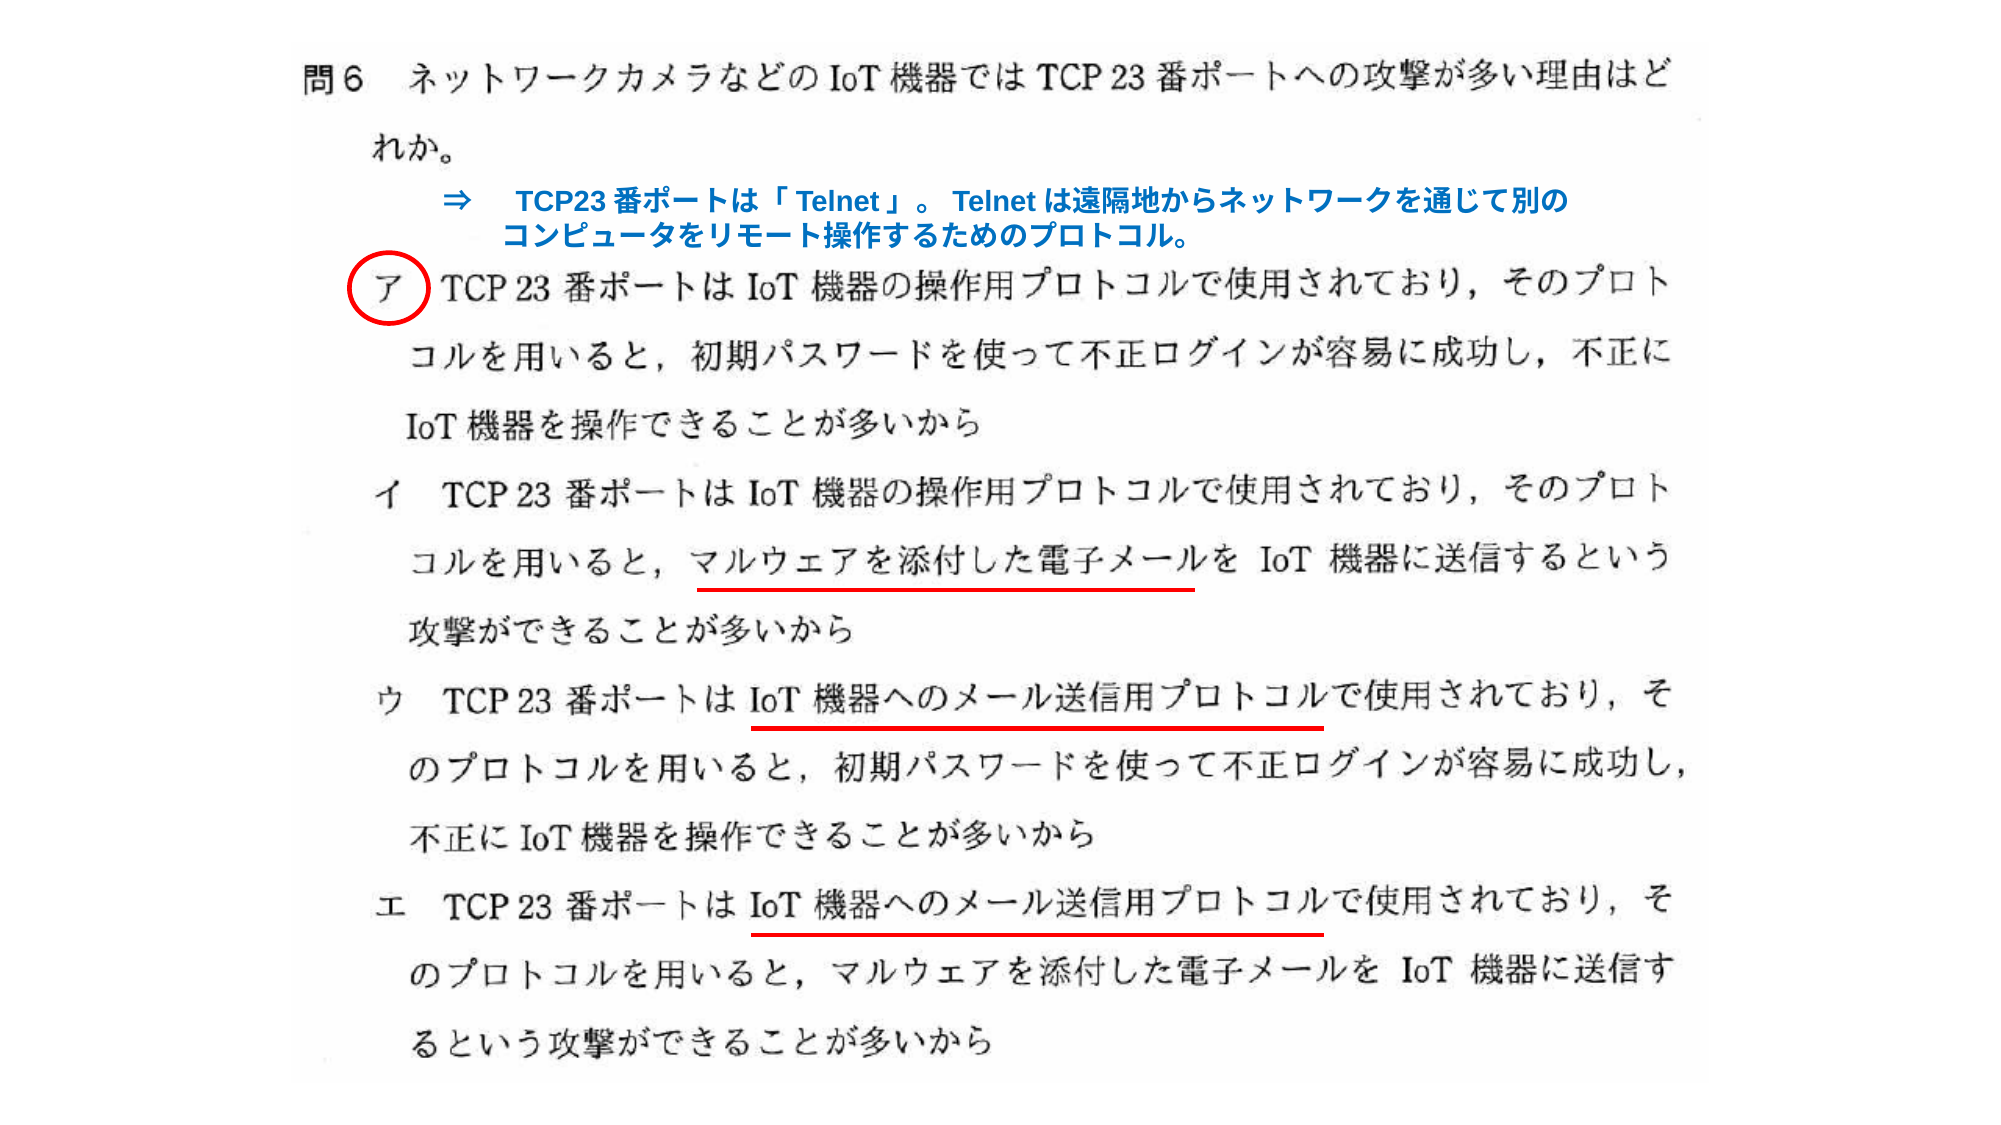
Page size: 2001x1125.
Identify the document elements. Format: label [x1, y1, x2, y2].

picture [291, 42, 1709, 1083]
